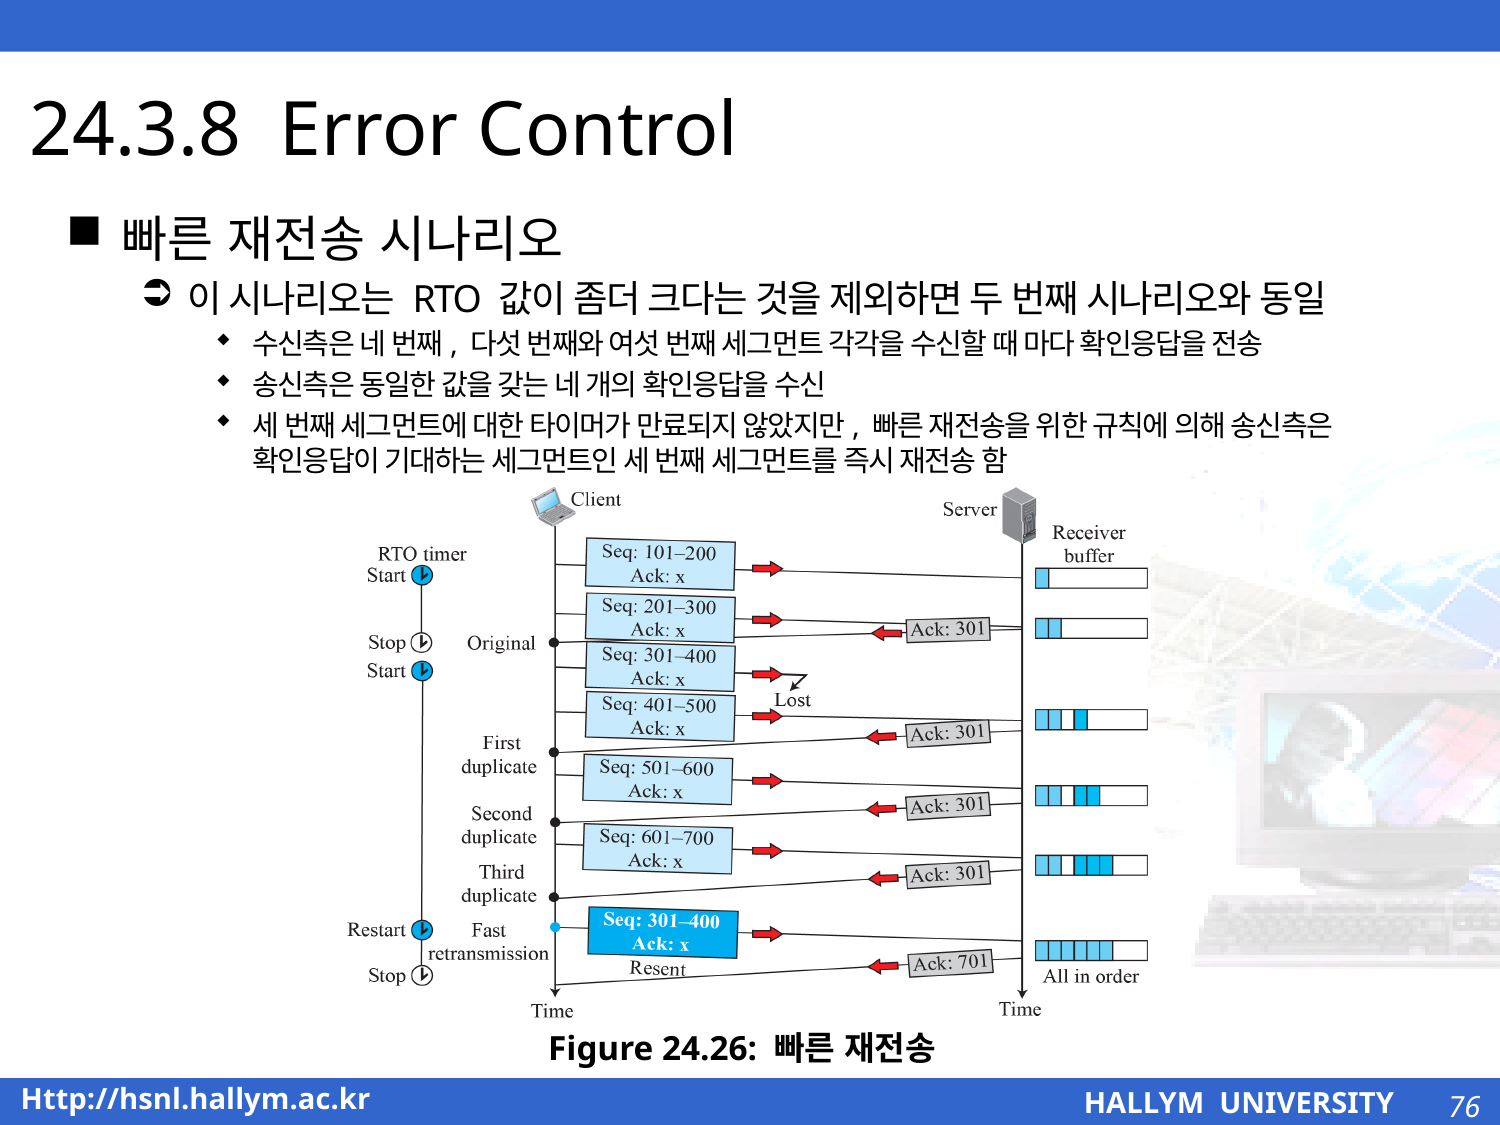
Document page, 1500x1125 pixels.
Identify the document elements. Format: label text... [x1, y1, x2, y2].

title 24.3.8 Error Control [14, 76, 1500, 175]
slide_number 76 [1182, 1080, 1496, 1125]
text_box Figure 24.26: 빠른 재전송 [112, 1022, 1372, 1072]
picture [346, 487, 1148, 1023]
list 빠른 재전송 시나리오 이 시나리오는 RTO 값이 좀더 크다는 것을 제외하면 두 번째 시나리오와 동일 수신측은 네 번째, 다섯 번째와 여섯 번째 세그먼트 각각을 수신할 때 마다 확인응답을 전송 송신측은 동일한 값을 갖는 네 개의 확인응답을 수신 세 번째 세그먼트에 대한 타이머가 만료되지 않았지만, 빠른 재전송을 위한 규칙에 의해 송신측은 확인응답이 기대하는 세그먼트인 세 번째 세그먼트를 즉시 재전송 함 [50, 200, 1450, 1000]
